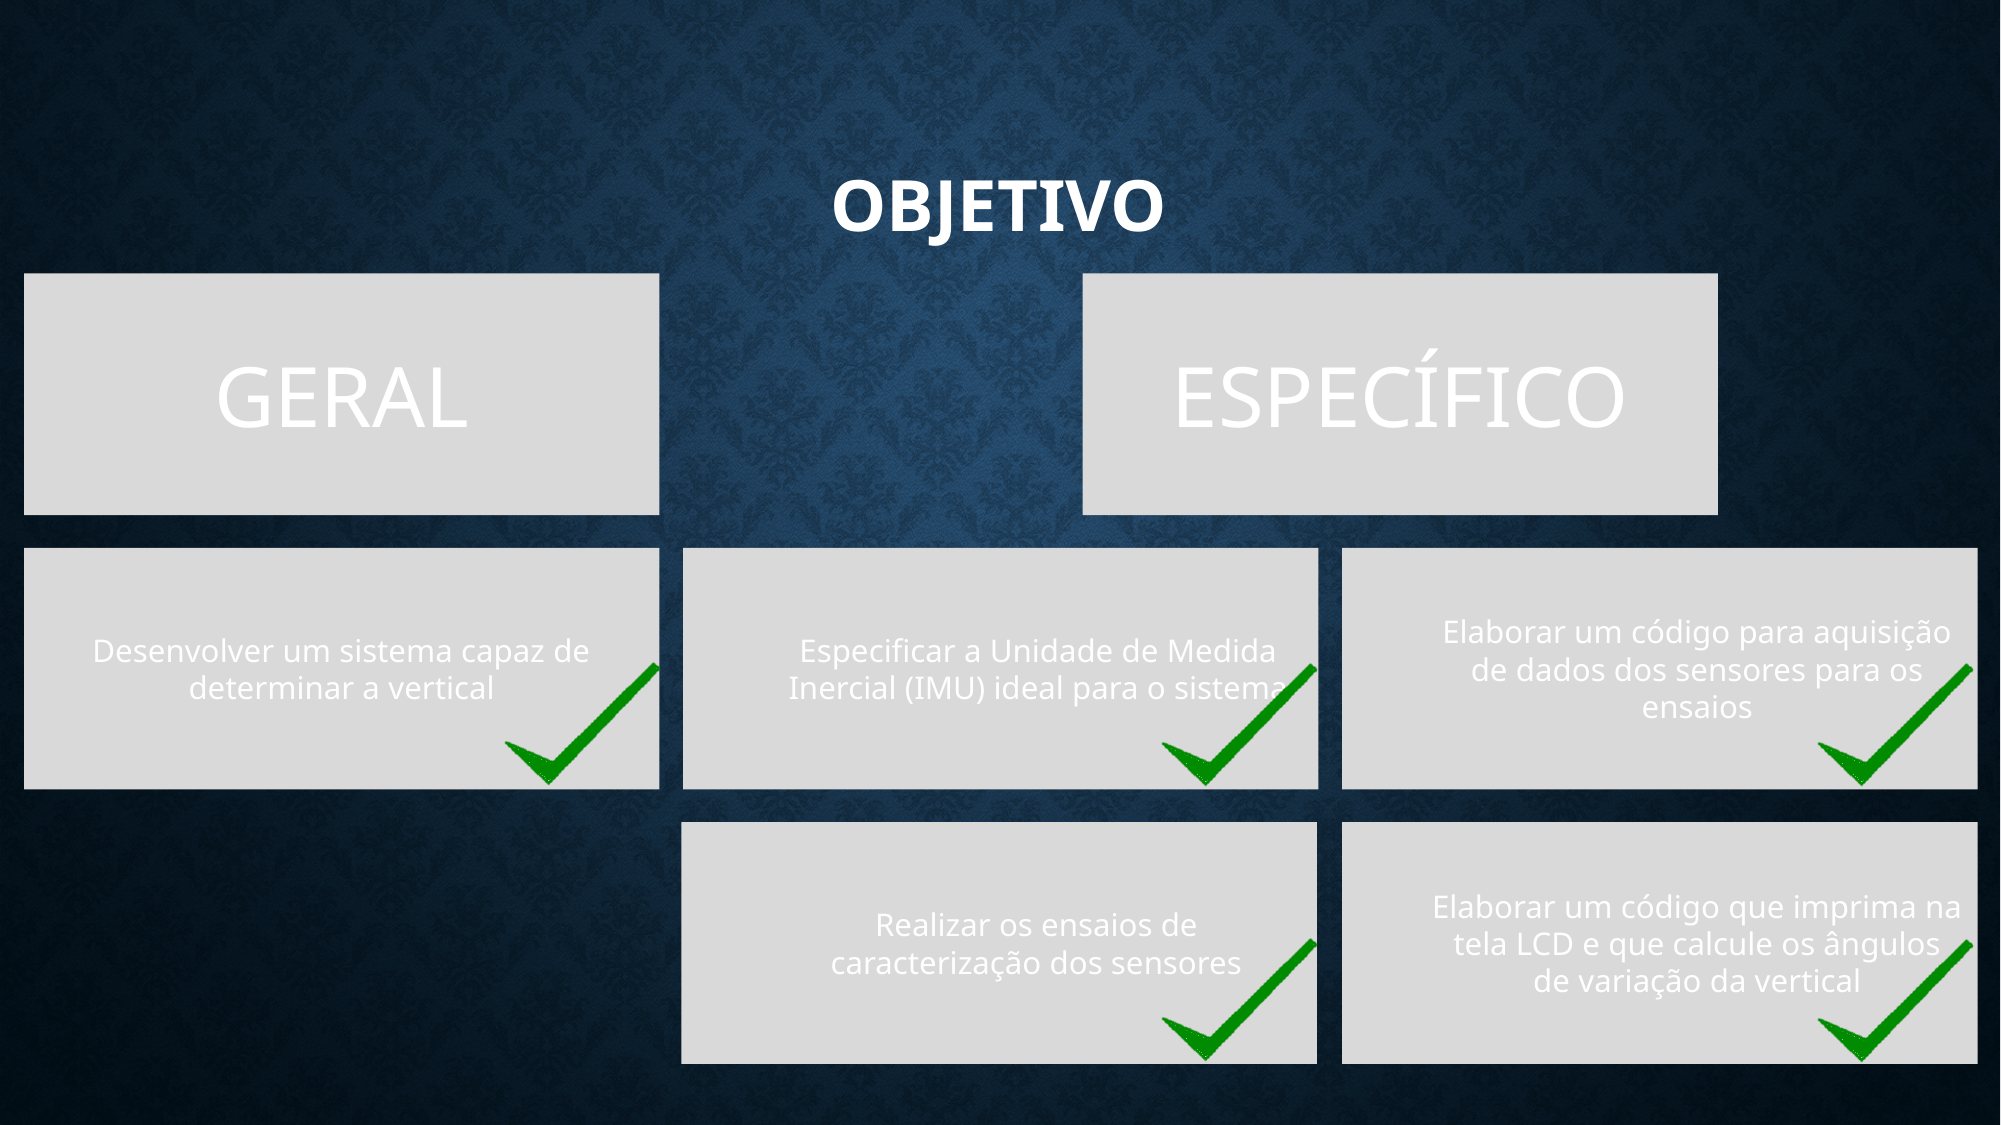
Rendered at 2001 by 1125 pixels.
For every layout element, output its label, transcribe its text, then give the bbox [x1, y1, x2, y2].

text_box ESPECÍFICO [1082, 272, 1719, 516]
picture [493, 652, 672, 791]
text_box Especificar a Unidade de Medida Inercial (IMU) ideal para o sistema [682, 547, 1319, 790]
picture [1150, 653, 1330, 792]
picture [1807, 653, 1986, 792]
text_box GERAL [23, 272, 661, 516]
text_box Elaborar um código que imprima na tela LCD e que calcule os ângulos de variação da vertical [1341, 821, 1979, 1065]
text_box Desenvolver um sistema capaz de determinar a vertical [23, 547, 661, 790]
text_box Elaborar um código para aquisição de dados dos sensores para os ensaios [1341, 547, 1979, 790]
picture [1150, 927, 1330, 1066]
title OBJETIVO [149, 99, 1849, 318]
text_box Realizar os ensaios de caracterização dos sensores [680, 821, 1318, 1065]
picture [1807, 928, 1986, 1067]
